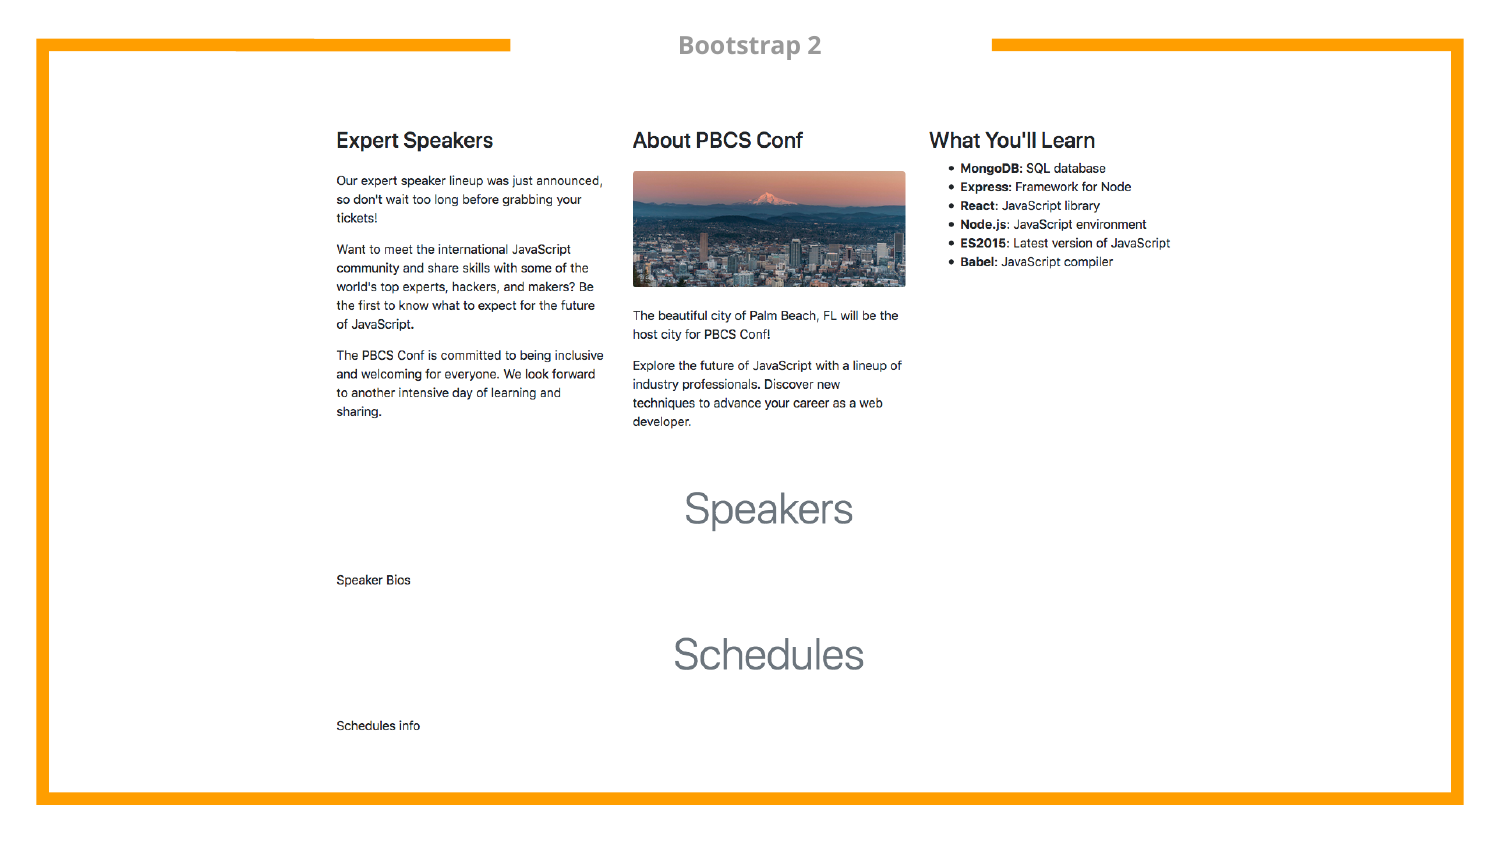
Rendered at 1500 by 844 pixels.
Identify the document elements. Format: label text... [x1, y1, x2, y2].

title Bootstrap 2 [531, 15, 969, 111]
picture [308, 112, 1192, 772]
